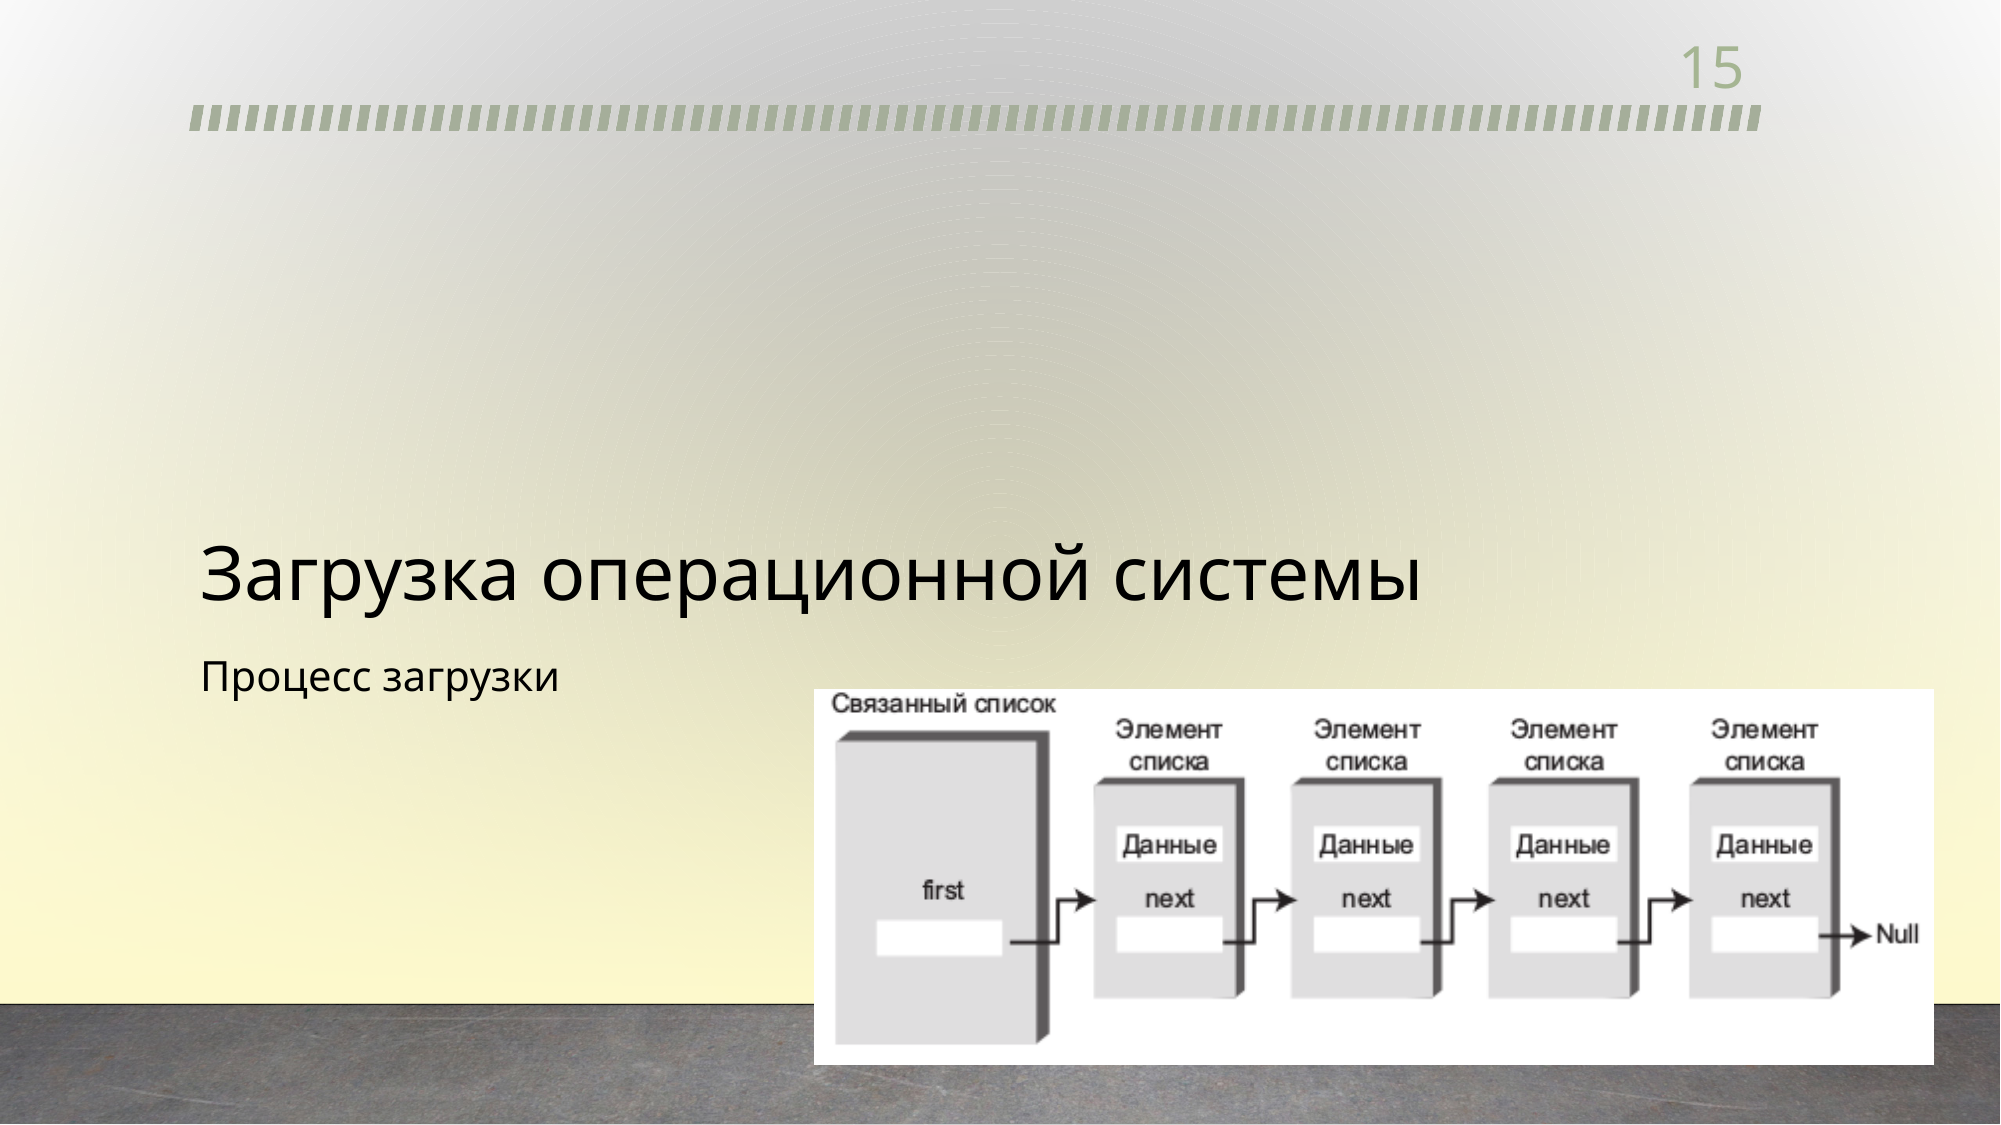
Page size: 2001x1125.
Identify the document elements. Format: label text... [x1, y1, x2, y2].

list Процесс загрузки [185, 624, 1600, 791]
picture [0, 689, 2000, 1124]
slide_number 15 [1626, 22, 1760, 106]
title Загрузка операционной системы [185, 288, 1600, 624]
